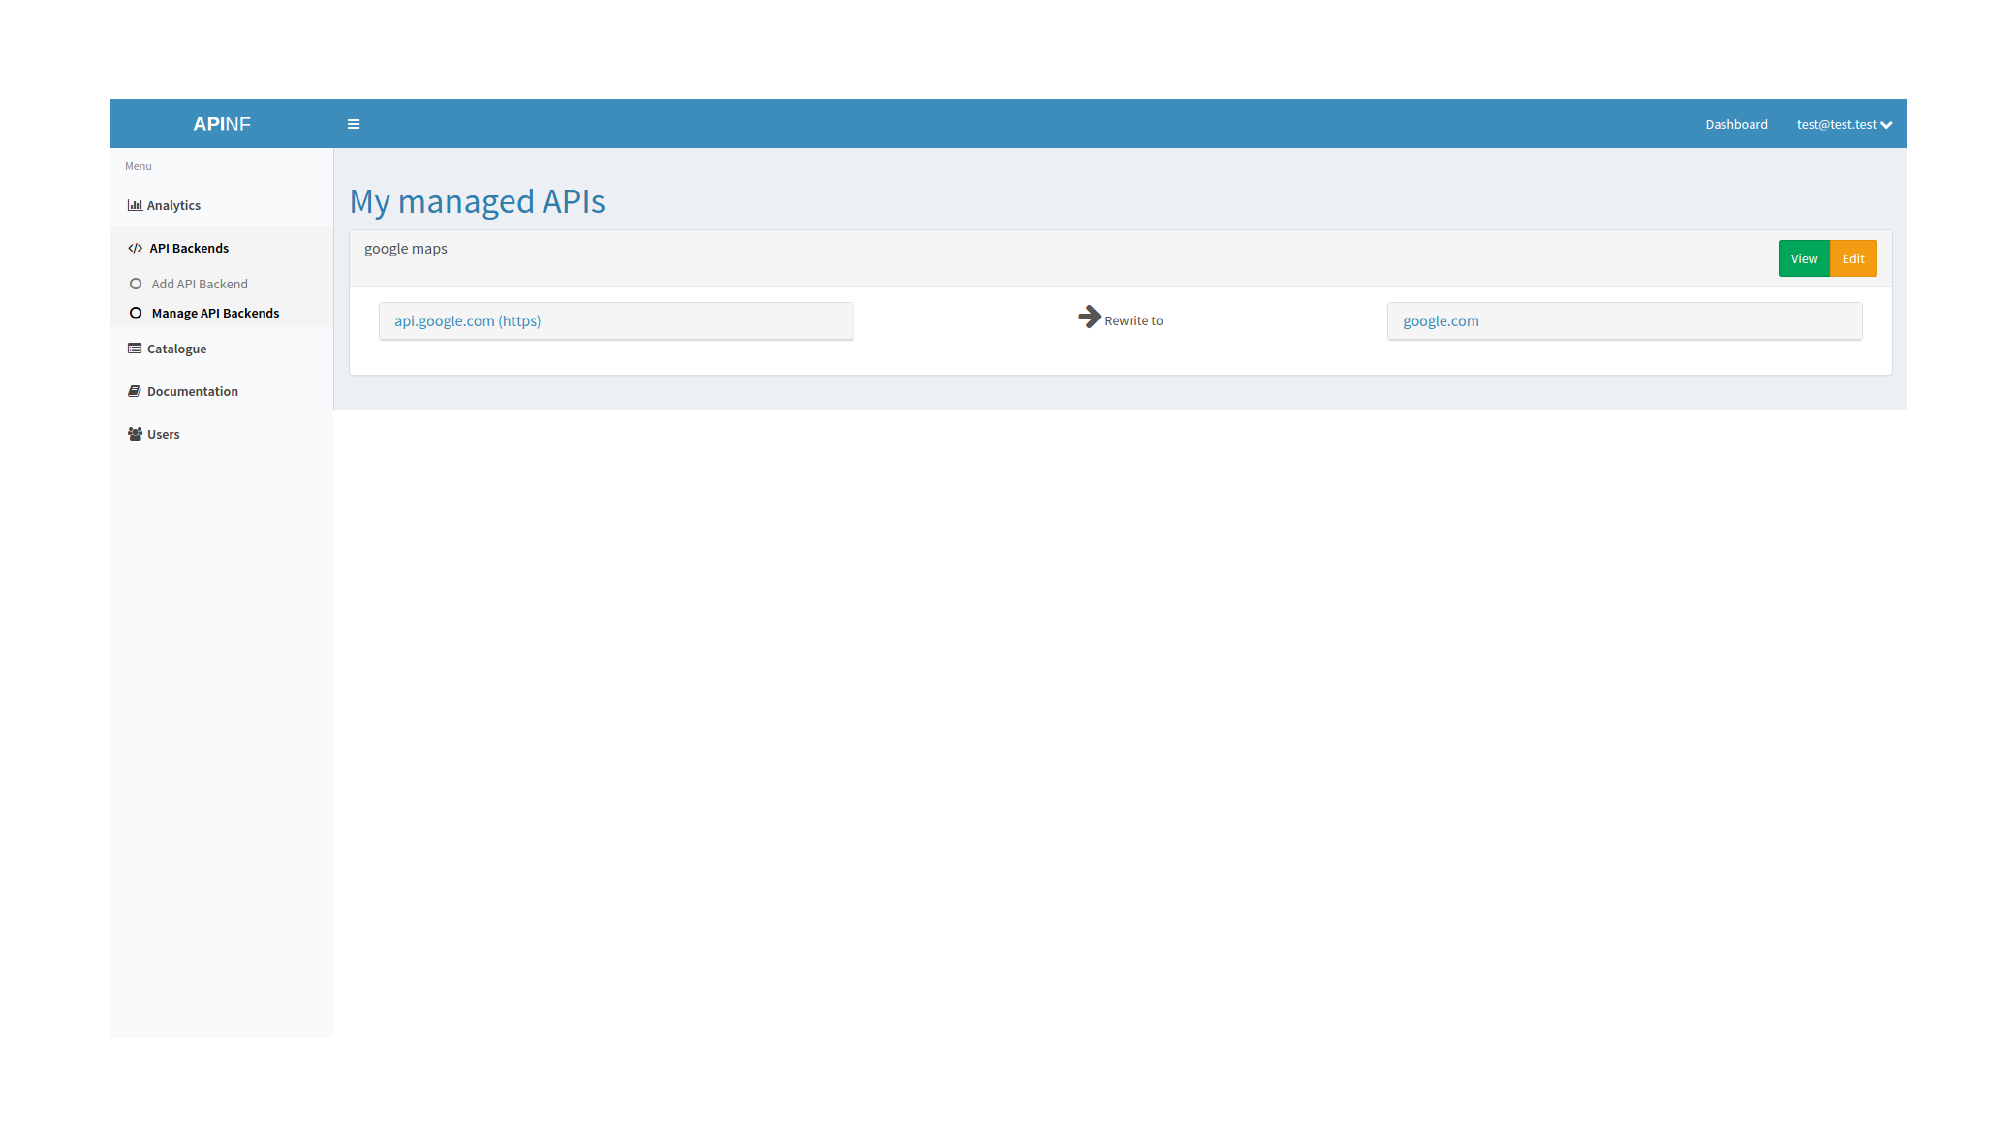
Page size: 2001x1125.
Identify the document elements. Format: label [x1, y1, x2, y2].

picture [110, 99, 1907, 1038]
